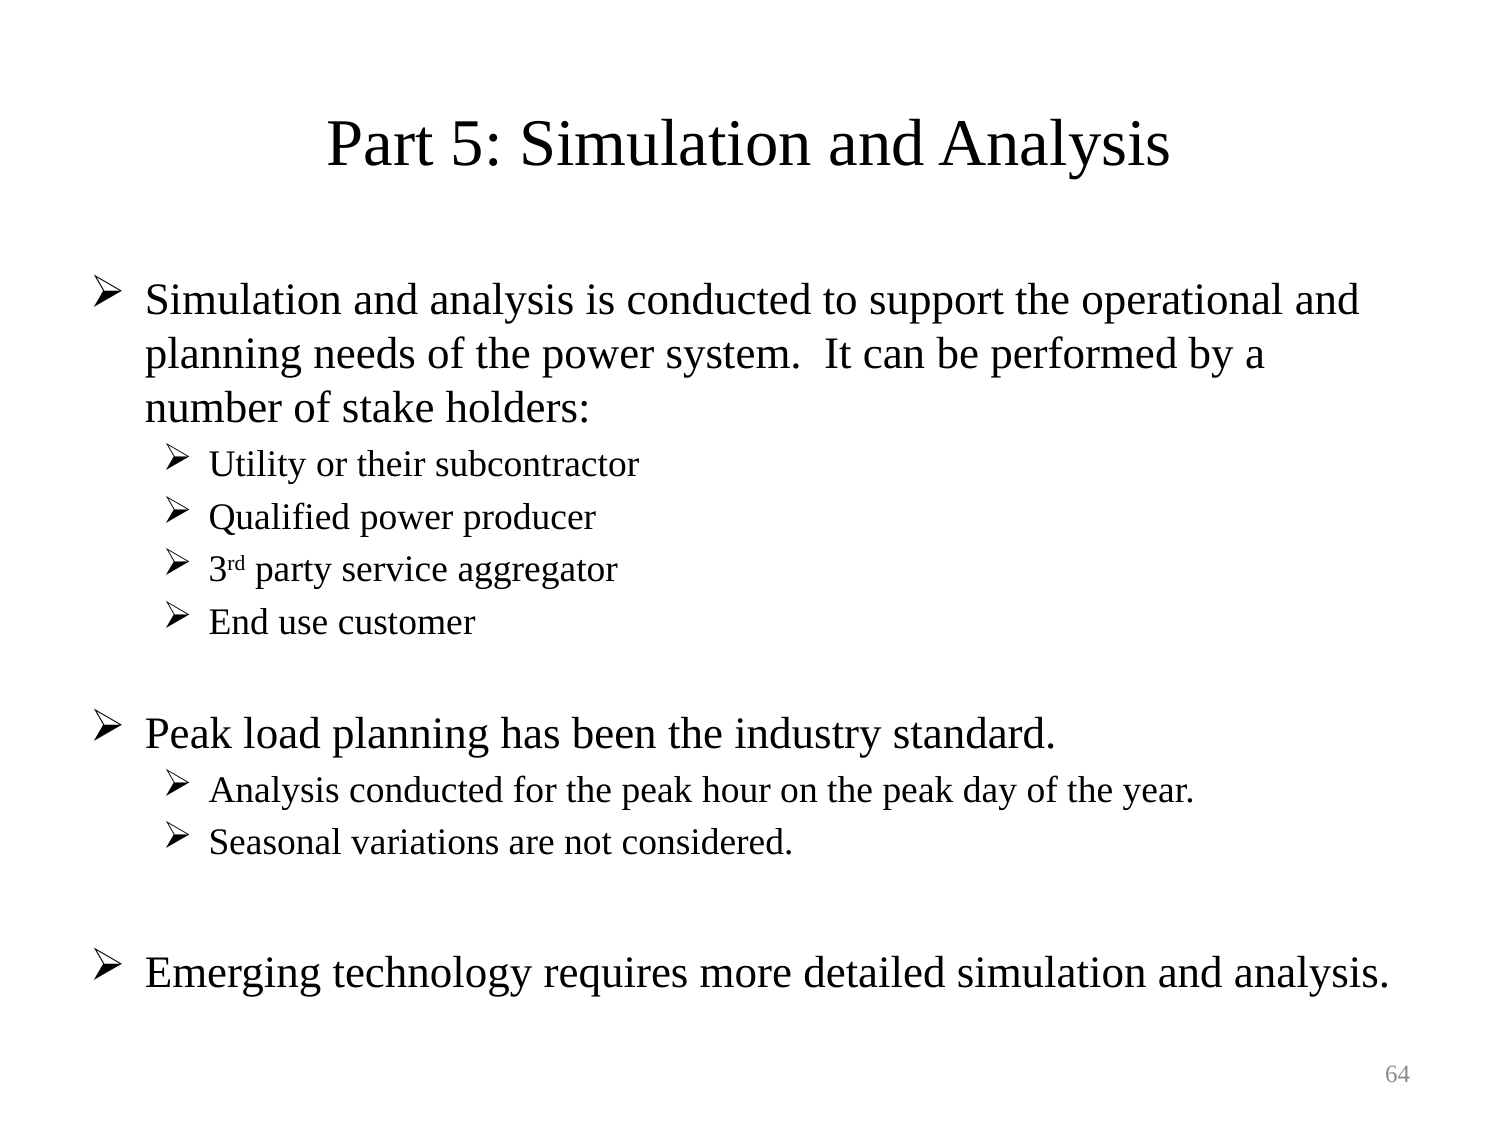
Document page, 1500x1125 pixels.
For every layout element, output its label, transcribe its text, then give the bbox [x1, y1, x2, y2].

list Simulation and analysis is conducted to support the operational and planning needs of the power system. It can be performed by a number of stake holders: Utility or their subcontractor Qualified power producer 3rd party service aggregator End use customer Peak load planning has been the industry standard. Analysis conducted for the peak hour on the peak day of the year. Seasonal variations are not considered. Emerging technology requires more detailed simulation and analysis. [75, 262, 1425, 1005]
slide_number 64 [1074, 1042, 1425, 1103]
title Part 5: Simulation and Analysis [75, 45, 1425, 233]
